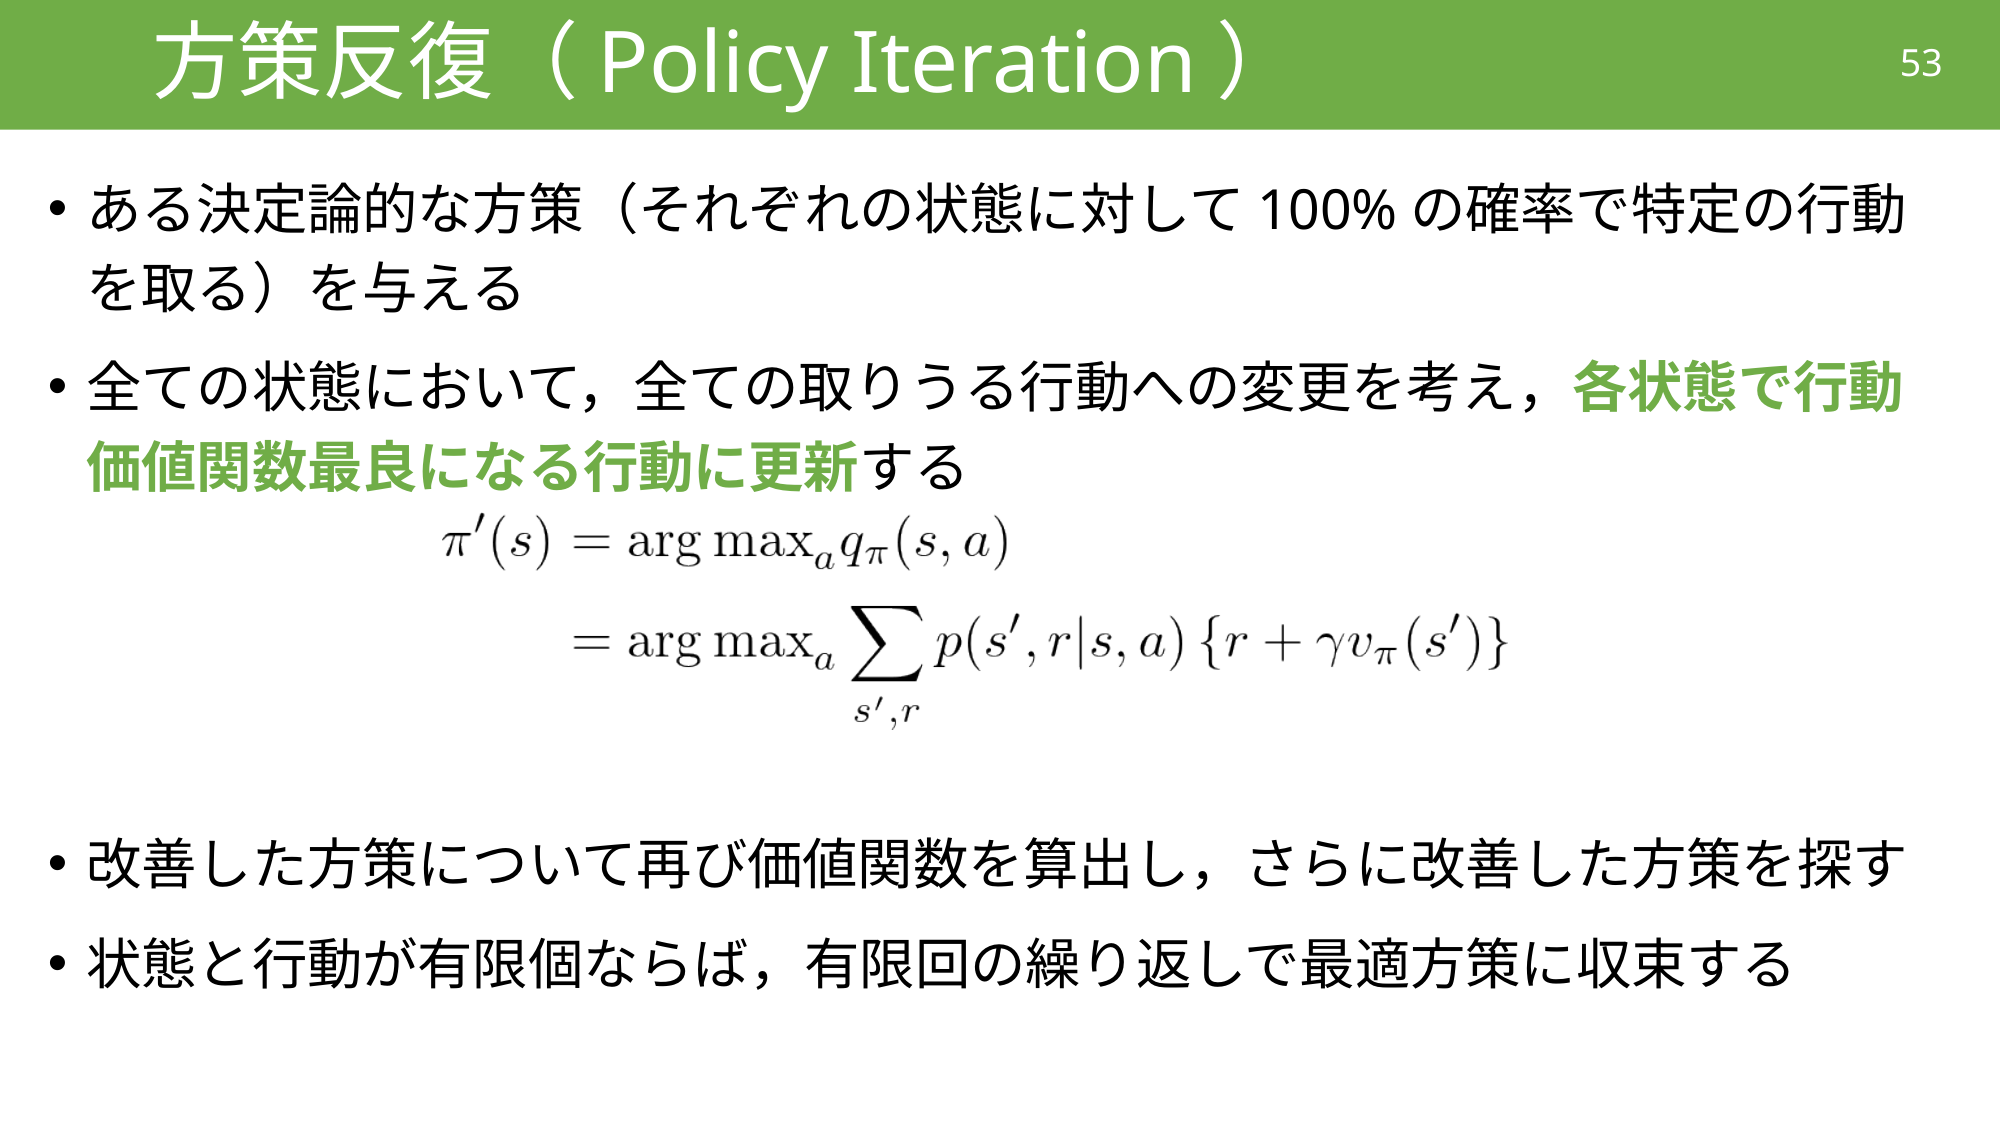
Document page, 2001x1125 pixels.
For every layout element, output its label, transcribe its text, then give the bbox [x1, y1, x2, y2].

slide_number 53 [1507, 34, 1958, 95]
picture [442, 512, 1508, 730]
title 方策反復（Policy Iteration） [137, 11, 1863, 119]
